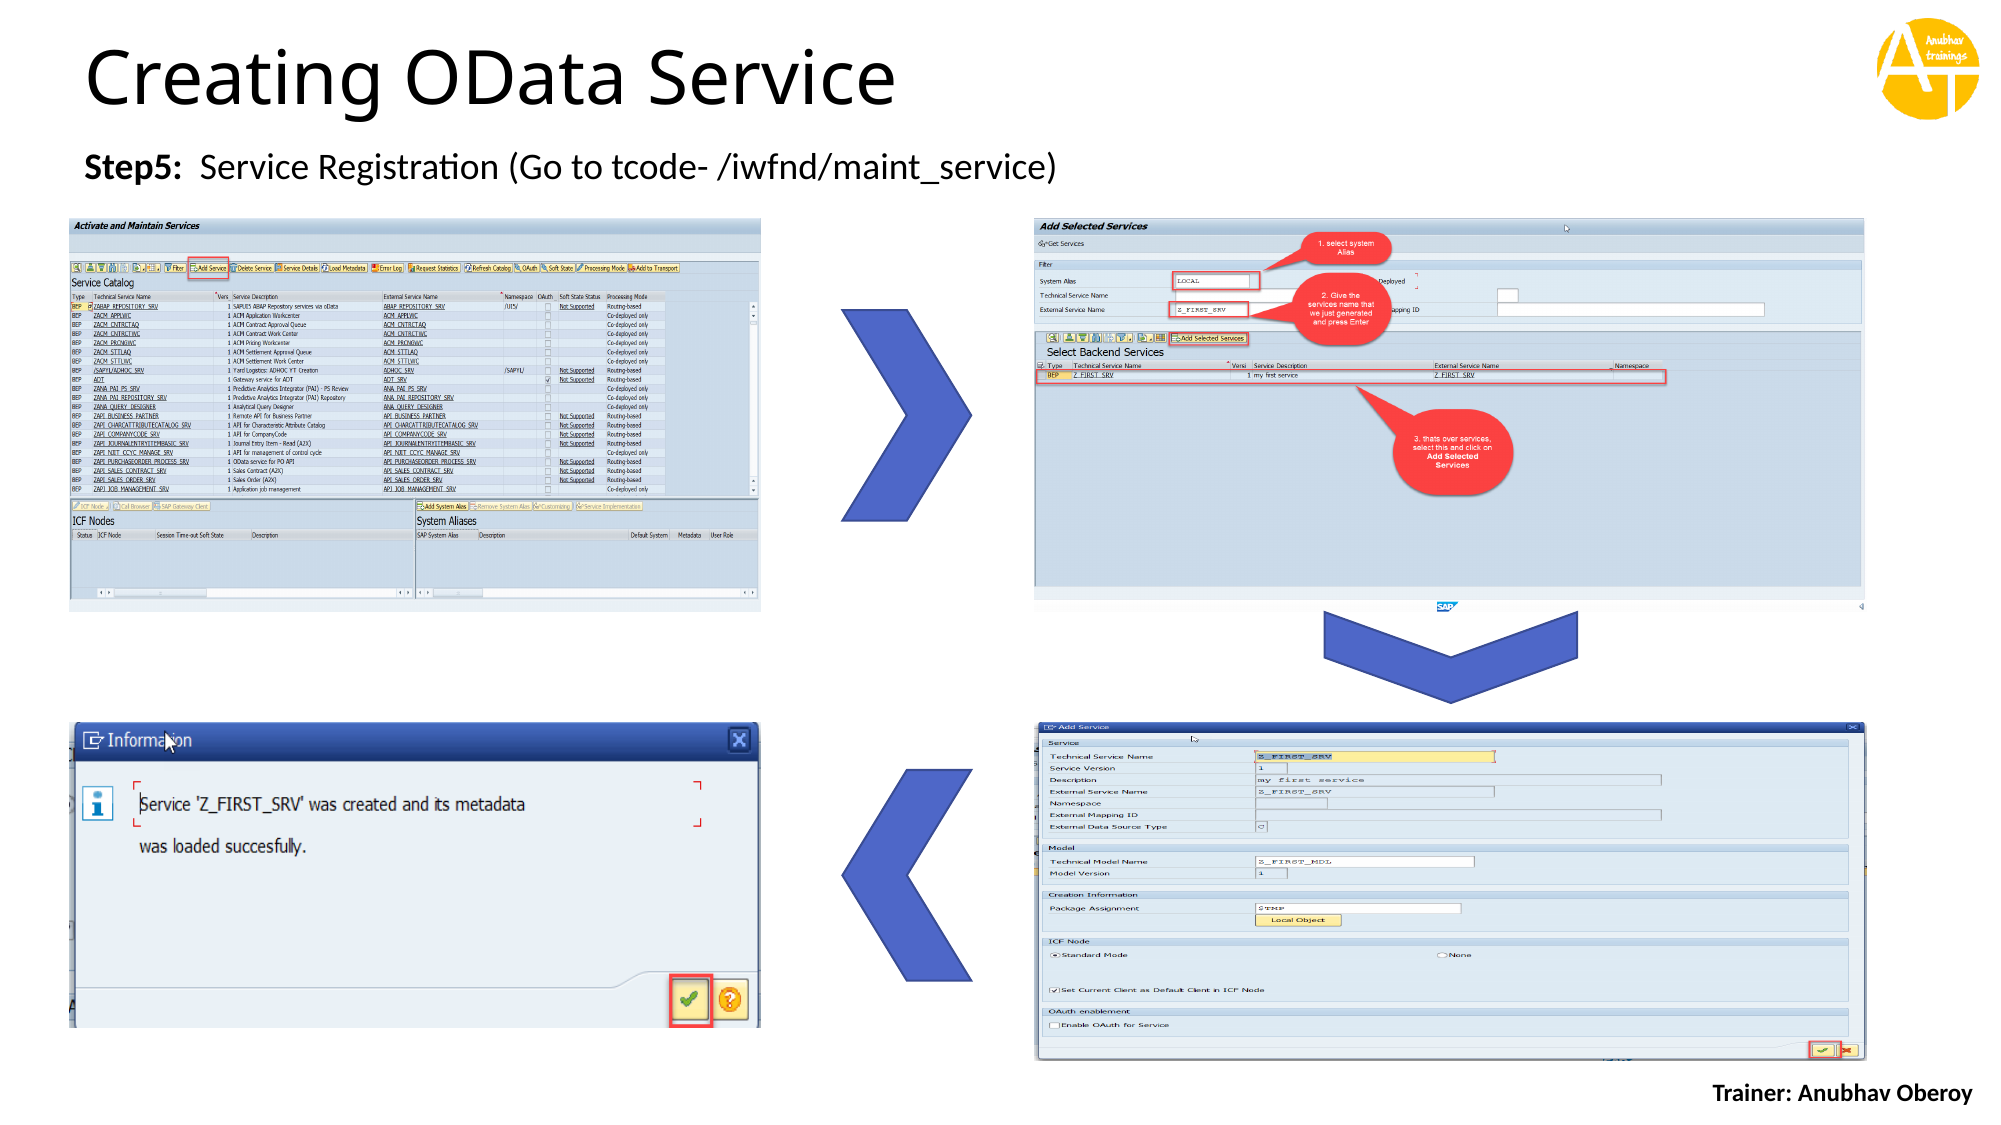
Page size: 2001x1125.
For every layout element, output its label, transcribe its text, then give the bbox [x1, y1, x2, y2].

footer Trainer: Anubhav Oberoy [1660, 1074, 2000, 1108]
picture [1034, 218, 1867, 613]
picture [1034, 722, 1867, 1061]
text_box [841, 768, 974, 982]
picture [1866, 11, 1985, 128]
picture [69, 722, 761, 1028]
text_box Creating OData Service [69, 21, 1600, 217]
text_box [840, 309, 973, 522]
text_box [1323, 613, 1579, 705]
picture [69, 218, 761, 613]
text_box Step5: Service Registration (Go to tcode- /iwfnd/maint_service) [69, 134, 1529, 195]
